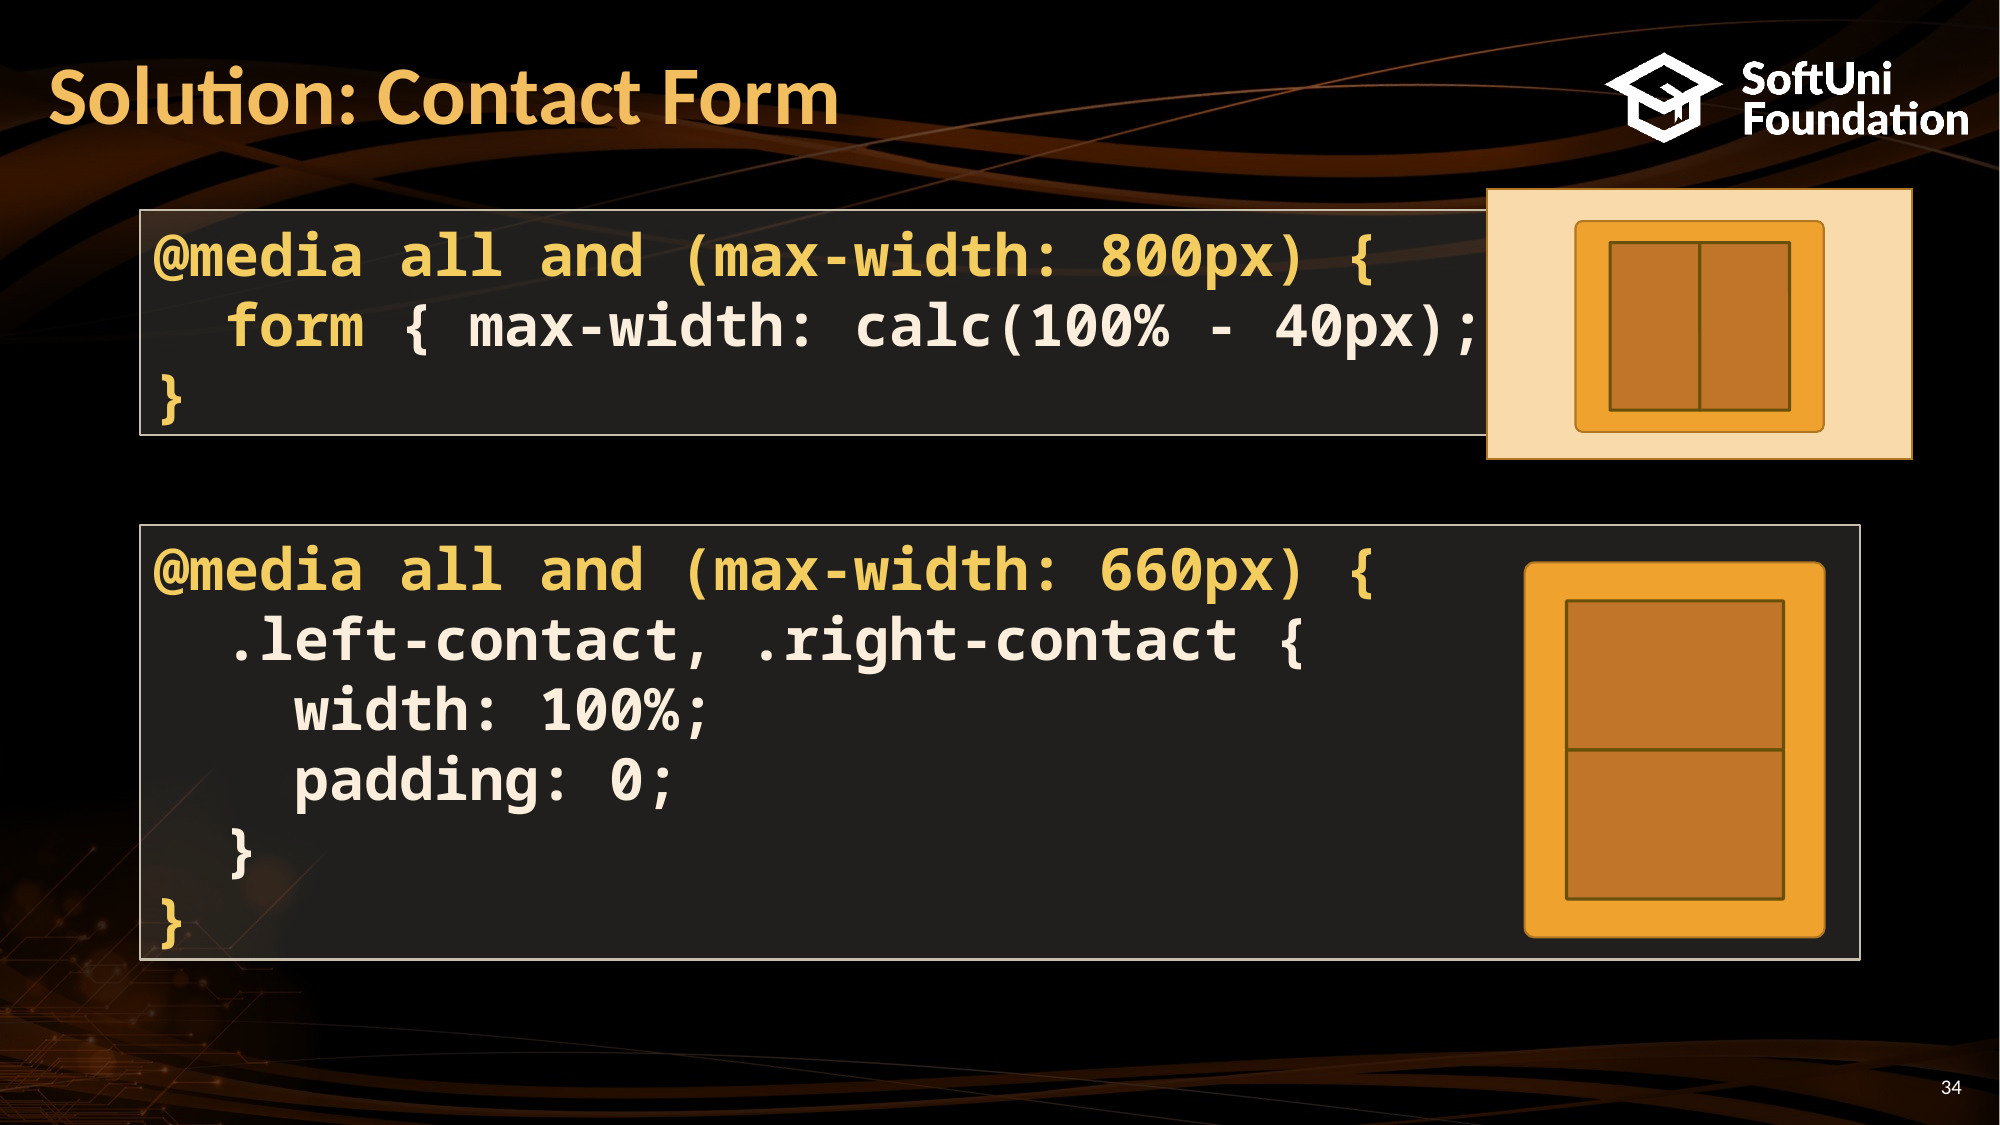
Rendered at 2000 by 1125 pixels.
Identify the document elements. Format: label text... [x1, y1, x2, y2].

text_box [1524, 562, 1825, 938]
slide_number 34 [1897, 1070, 1968, 1103]
picture [0, 0, 2000, 1125]
text_box @media all and (max-width: 800px) { form { max-width: calc(100% - 40px); } } [139, 210, 1486, 435]
text_box @media all and (max-width: 660px) { .left-contact, .right-contact { width: 100%; padding: 0; } } [139, 524, 1860, 960]
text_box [1486, 188, 1913, 459]
title Solution: Contact Form [30, 6, 1602, 189]
